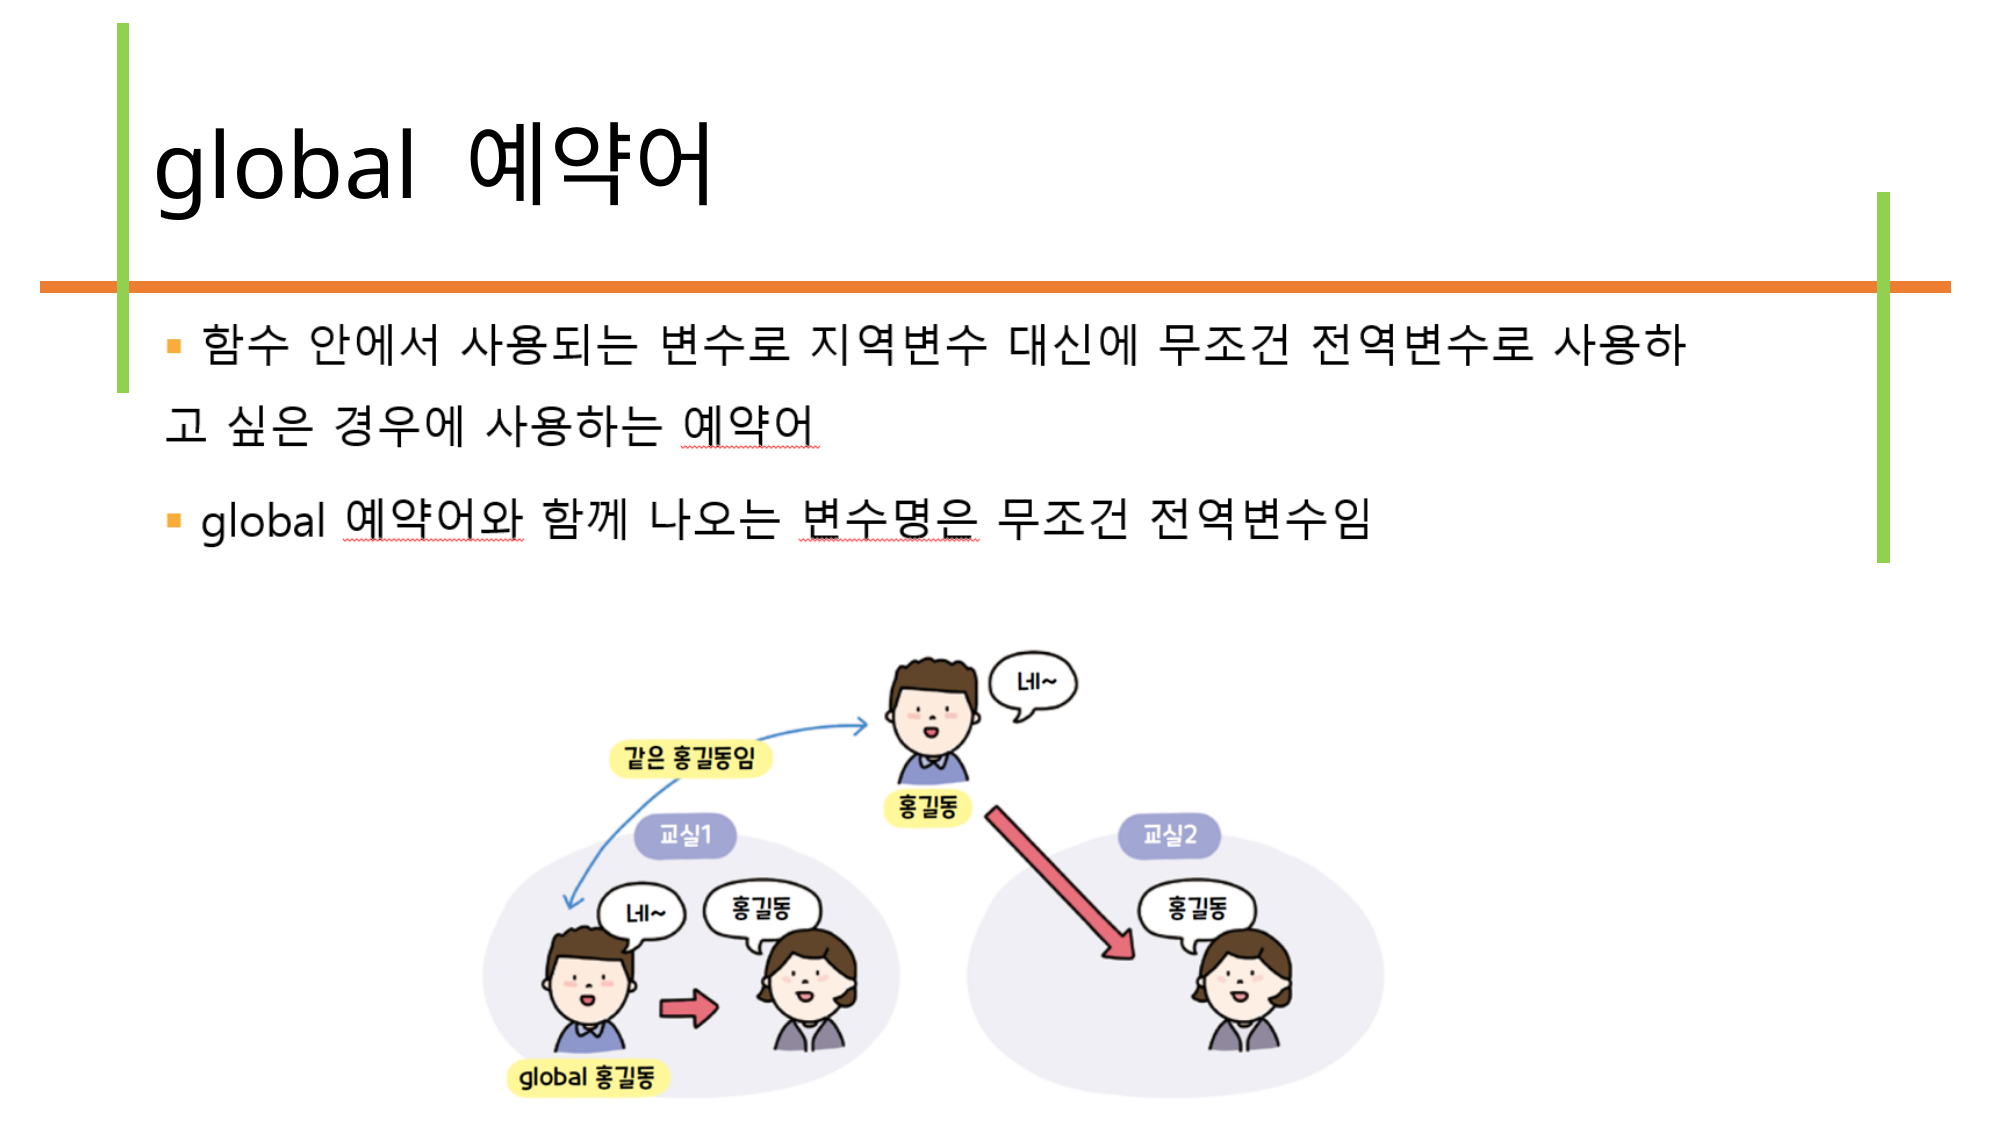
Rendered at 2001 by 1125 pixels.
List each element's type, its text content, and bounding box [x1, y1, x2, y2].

title global 예약어 [137, 59, 1863, 278]
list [163, 309, 1695, 1112]
